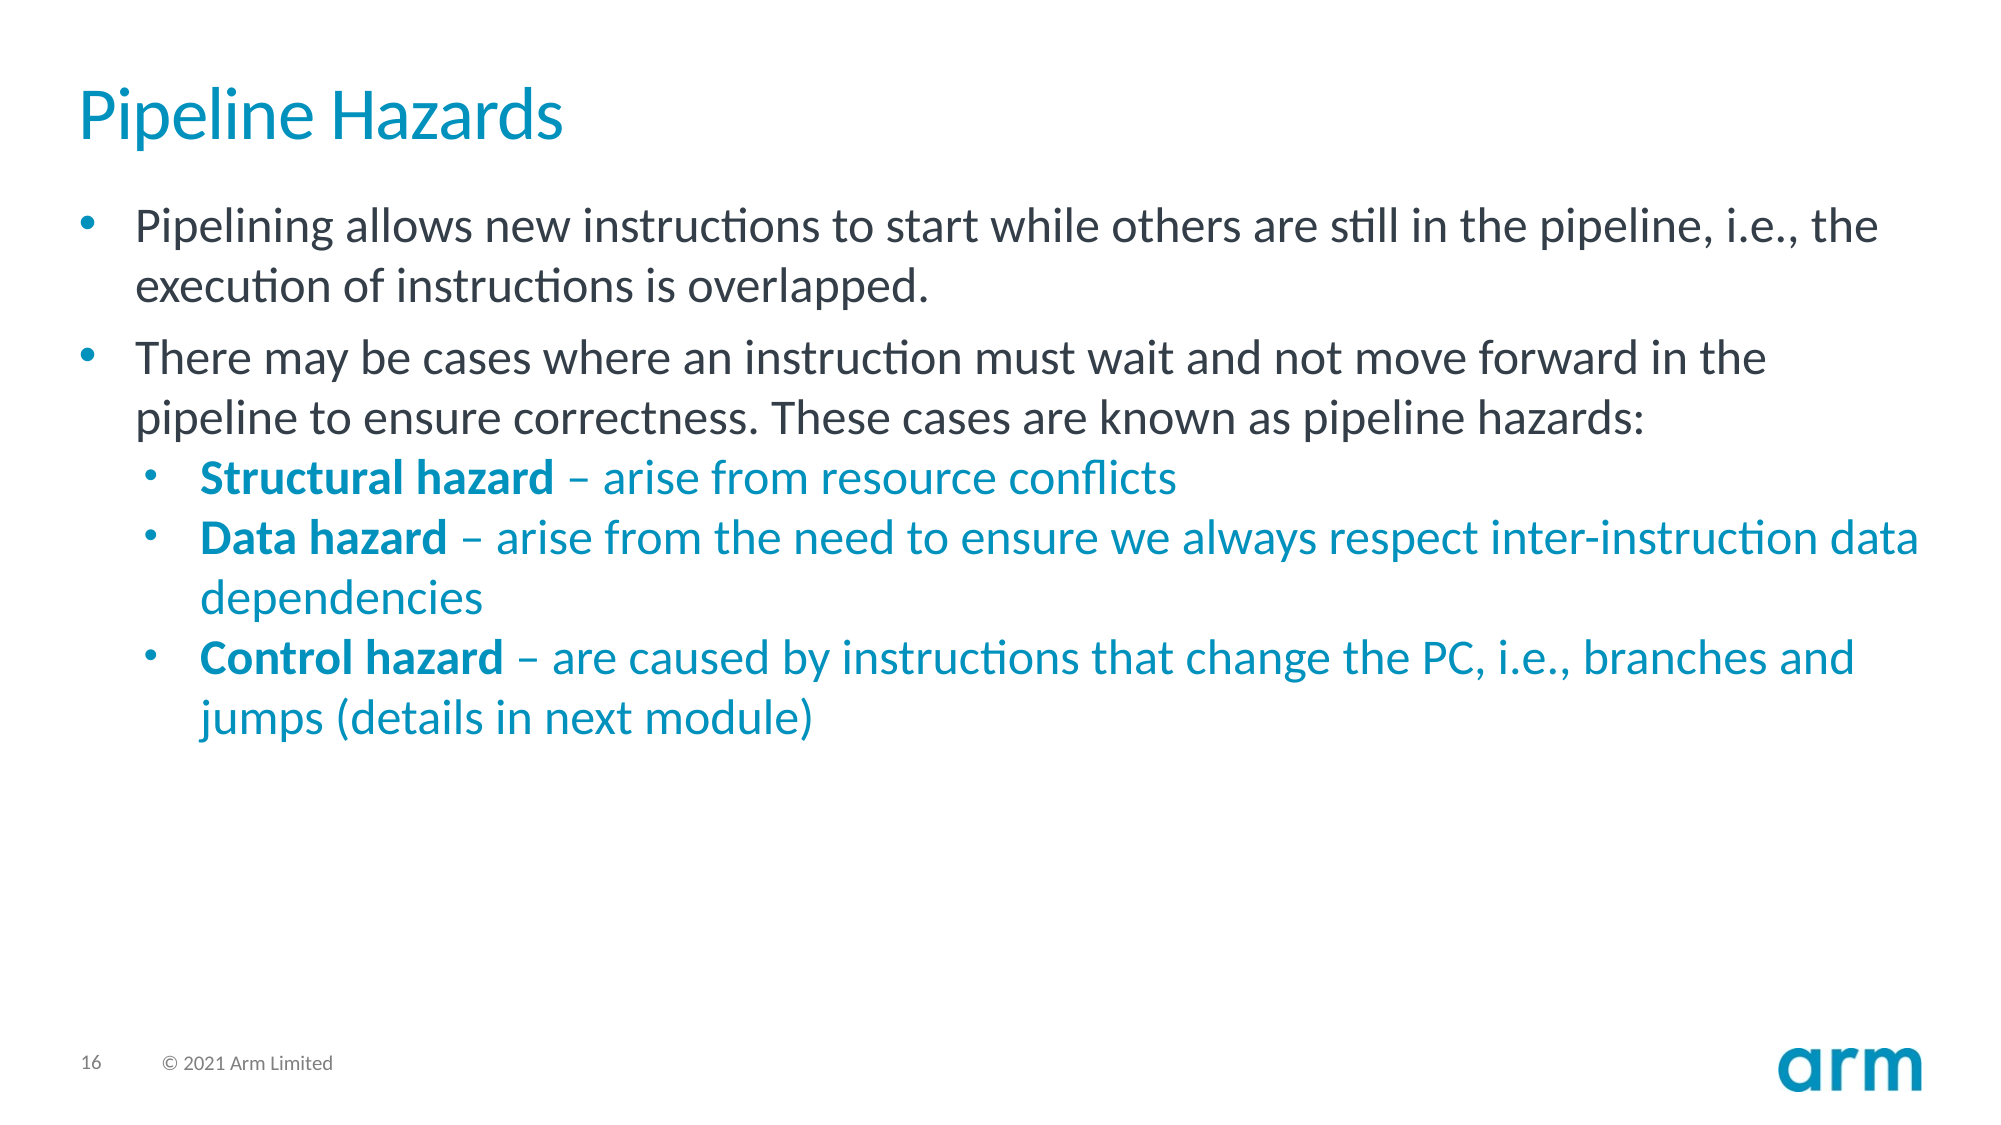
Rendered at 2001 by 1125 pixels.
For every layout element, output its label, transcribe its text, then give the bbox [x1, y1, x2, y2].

picture [1803, 1048, 1922, 1092]
picture [1911, 1048, 1922, 1062]
title Pipeline Hazards [78, 78, 1922, 186]
picture [1778, 1072, 1794, 1092]
picture [1788, 1056, 1812, 1083]
picture [1889, 1048, 1903, 1053]
picture [1778, 1048, 1794, 1067]
list Pipelining allows new instructions to start while others are still in the pipeline, i.e., the execution of instructions is overlapped. There may be cases where an instruction must wait and not move forward in the pipeline to ensure correctness. These cases are known as pipeline hazards: Structural hazard – arise from resource conflicts Data hazard – arise from the need to ensure we always respect inter-instruction data dependencies Control hazard – are caused by instructions that change the PC, i.e., branches and jumps (details in next module) [78, 192, 1922, 1004]
